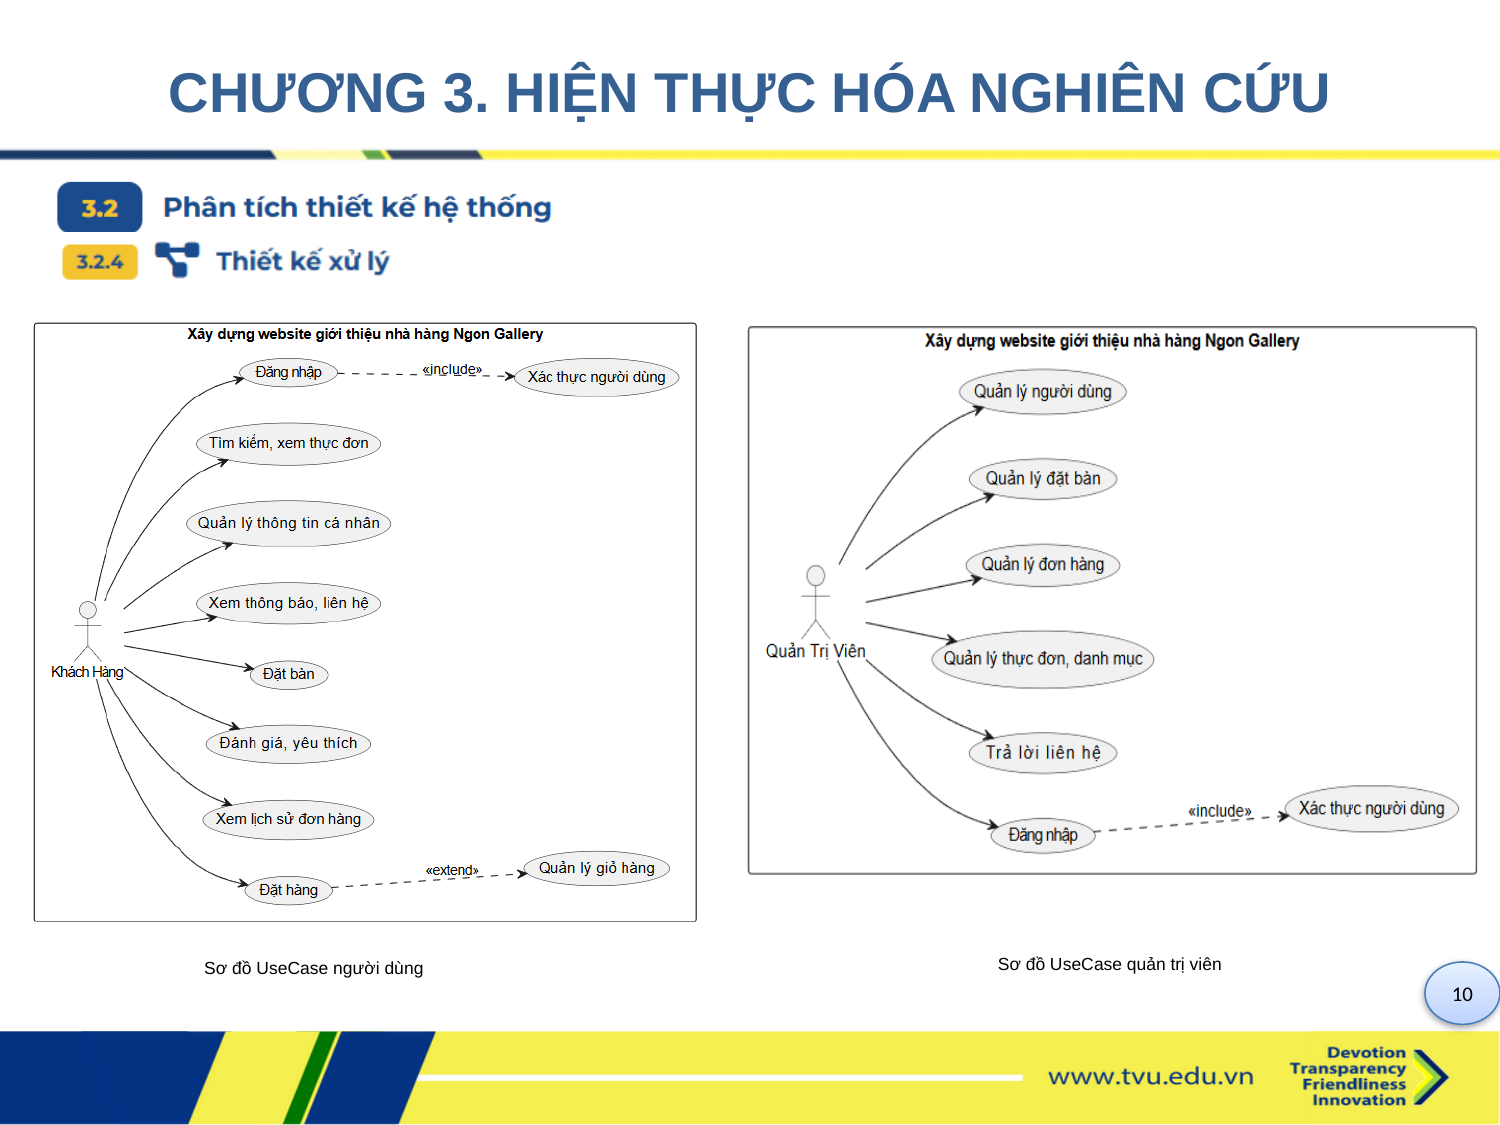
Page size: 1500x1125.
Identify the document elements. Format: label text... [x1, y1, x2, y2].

picture [0, 147, 1500, 162]
text_box 10 [1424, 961, 1500, 1026]
picture [741, 318, 1481, 876]
picture [55, 175, 556, 288]
picture [32, 322, 698, 923]
title CHƯƠNG 3. HIỆN THỰC HÓA NGHIÊN CỨU [75, 48, 1425, 132]
text_box Sơ đồ UseCase người dùng [189, 938, 632, 986]
picture [0, 1031, 1500, 1125]
text_box Sơ đồ UseCase quản trị viên [982, 935, 1425, 982]
